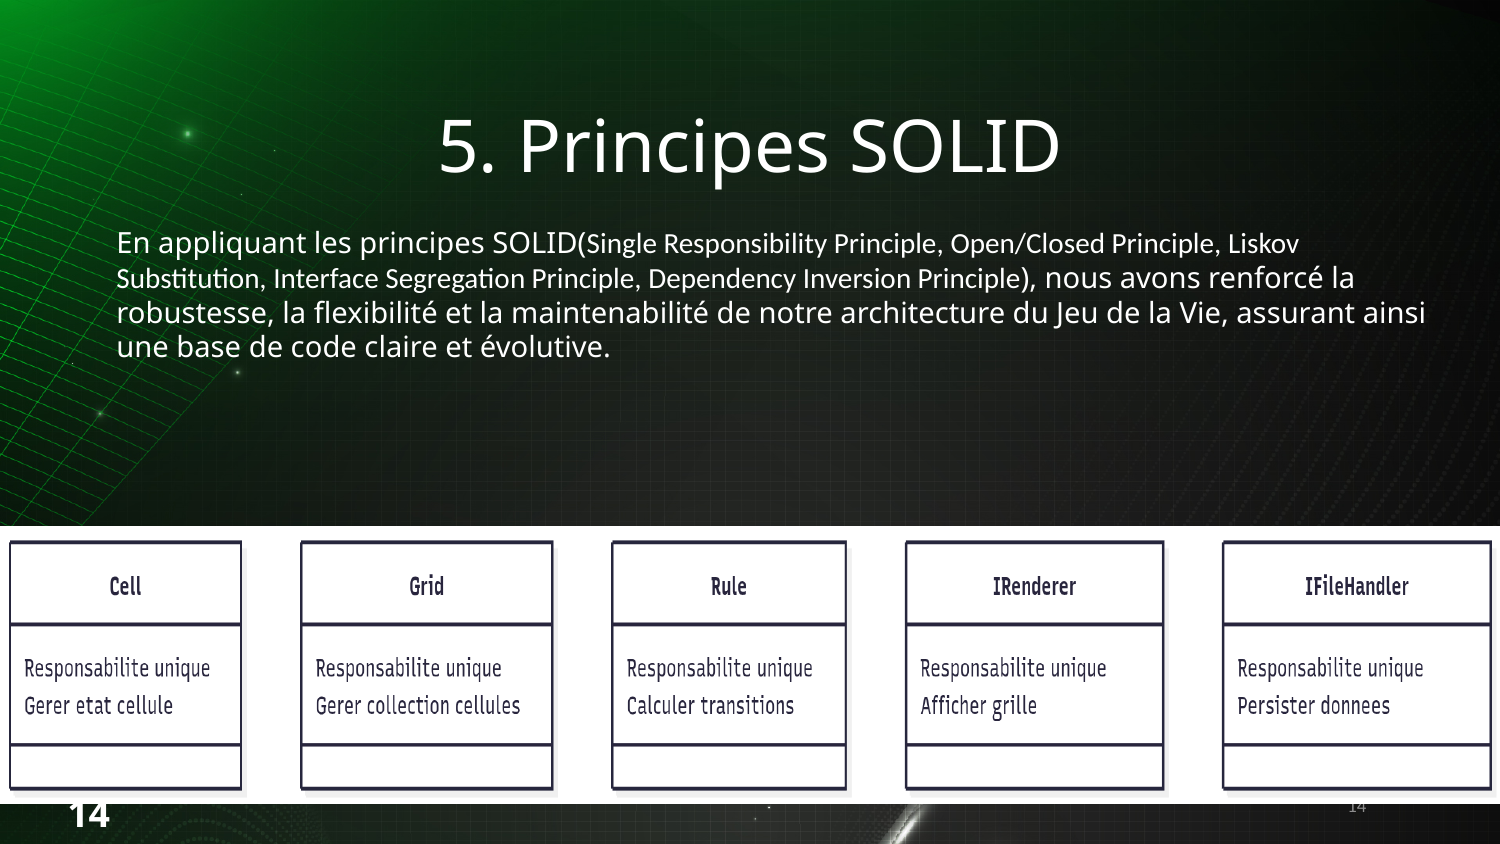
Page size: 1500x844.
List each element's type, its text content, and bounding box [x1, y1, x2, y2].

picture [0, 0, 1500, 844]
text_box En appliquant les principes SOLID(Single Responsibility Principle, Open/Closed Principle, Liskov Substitution, Interface Segregation Principle, Dependency Inversion Principle), nous avons renforcé la robustesse, la flexibilité et la maintenabilité de notre architecture du Jeu de la Vie, assurant ainsi une base de code claire et évolutive. [101, 208, 1469, 316]
title 5. Principes SOLID [118, 90, 1382, 208]
text_box 14 [52, 804, 143, 843]
slide_number 14 [1059, 804, 1382, 827]
